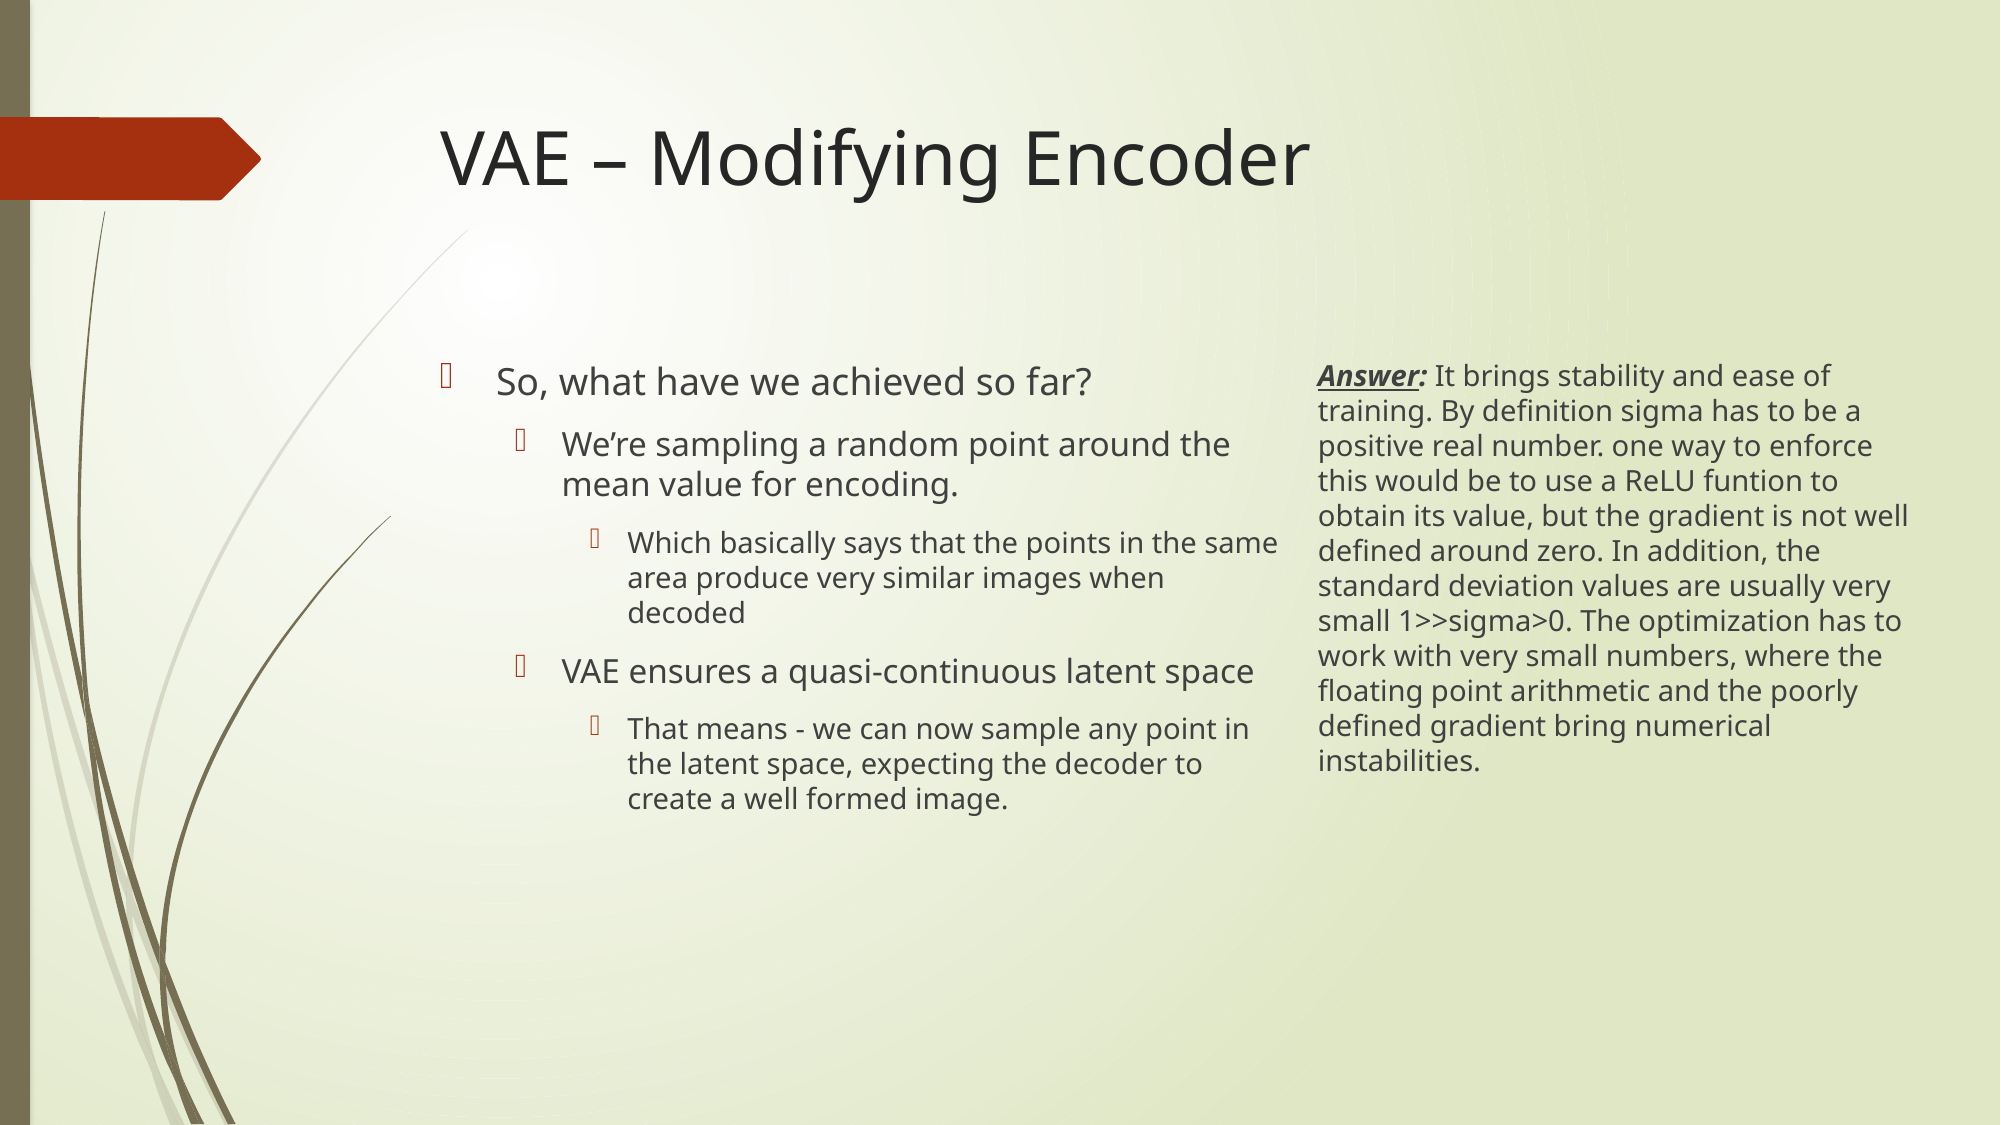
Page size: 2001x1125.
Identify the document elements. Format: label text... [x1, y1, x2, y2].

list So, what have we achieved so far? We’re sampling a random point around the mean value for encoding. Which basically says that the points in the same area produce very similar images when decoded VAE ensures a quasi-continuous latent space That means - we can now sample any point in the latent space, expecting the decoder to create a well formed image. [424, 350, 1304, 1003]
text_box Answer: It brings stability and ease of training. By definition sigma has to be a positive real number. one way to enforce this would be to use a ReLU funtion to obtain its value, but the gradient is not well defined around zero. In addition, the standard deviation values are usually very small 1>>sigma>0. The optimization has to work with very small numbers, where the floating point arithmetic and the poorly defined gradient bring numerical instabilities. [1303, 349, 1944, 785]
title VAE – Modifying Encoder [425, 102, 1888, 313]
